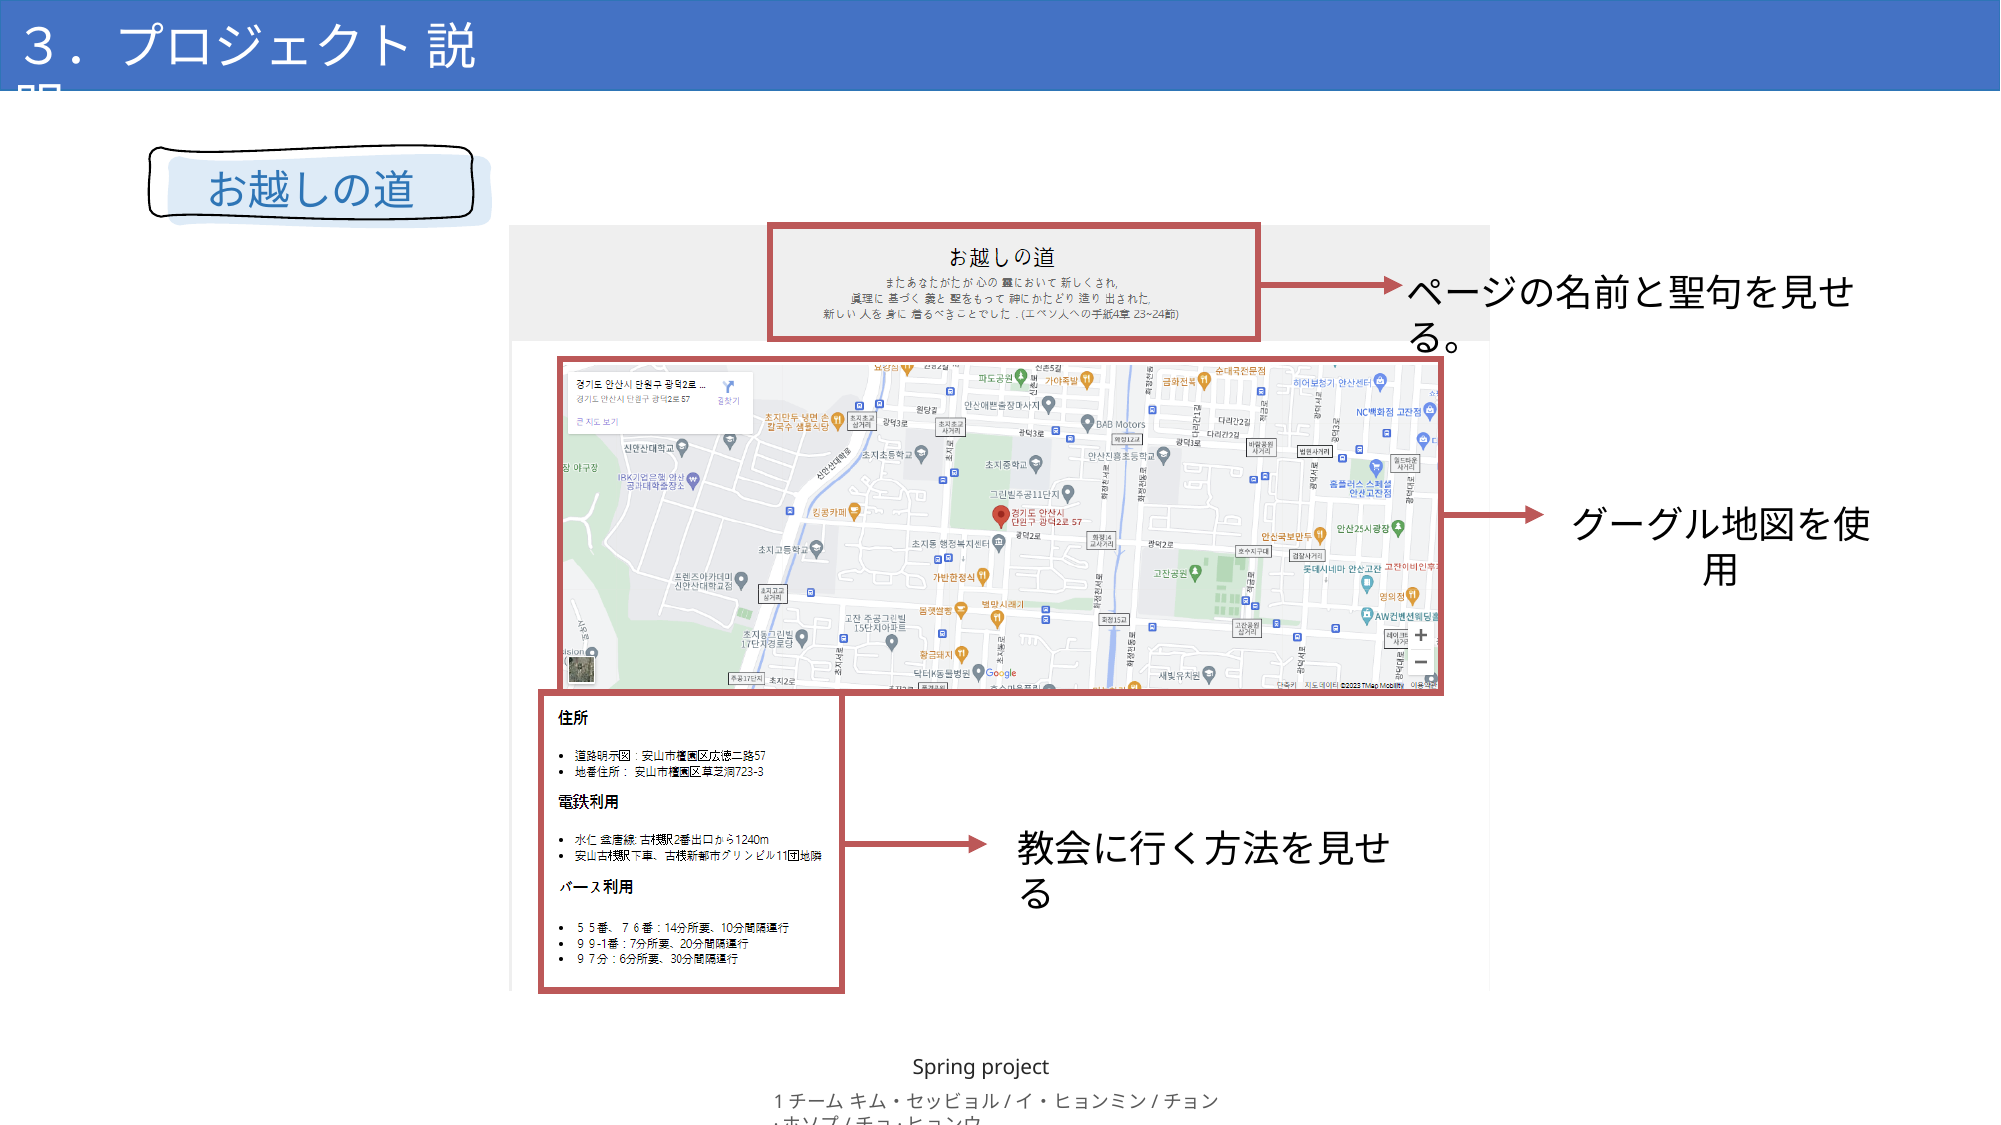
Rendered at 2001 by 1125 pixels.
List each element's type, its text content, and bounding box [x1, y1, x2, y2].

text_box 1チーム キム・セッビョル/イ・ヒョンミン/チョン·ホソプ/チョ·ヒョンウ [758, 1082, 1242, 1125]
picture [509, 225, 1490, 991]
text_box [149, 147, 492, 226]
text_box グーグル地図を使用 [1538, 493, 1904, 599]
text_box ページの名前と聖句を見せる。 [1490, 261, 1904, 367]
text_box Spring project [897, 1046, 1103, 1082]
text_box [0, 0, 2000, 91]
text_box ３．プロジェクト 説明 [0, 7, 492, 142]
